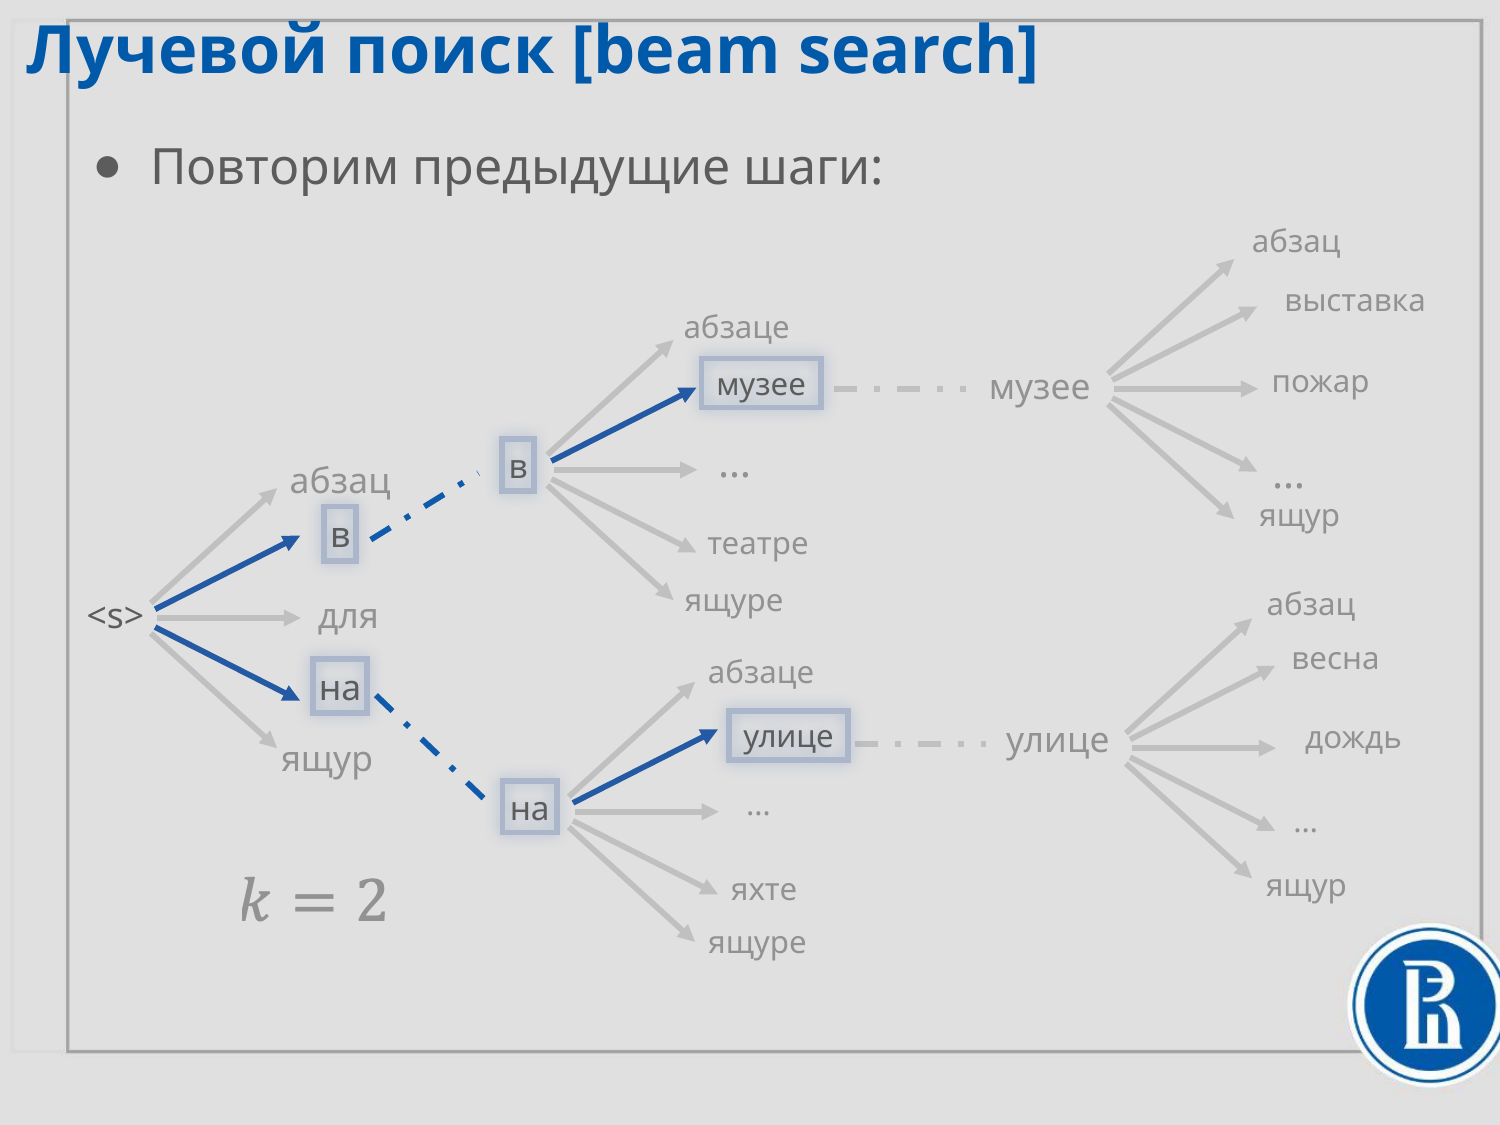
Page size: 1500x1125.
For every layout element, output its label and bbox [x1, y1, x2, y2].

text_box [737, 777, 779, 827]
text_box [980, 358, 1100, 413]
text_box [1288, 711, 1419, 761]
text_box [1247, 441, 1353, 539]
text_box [1125, 578, 1369, 740]
text_box [502, 439, 535, 491]
text_box [720, 863, 808, 913]
text_box [282, 452, 479, 561]
text_box [1254, 858, 1359, 908]
text_box [0, 0, 1500, 98]
text_box [242, 858, 394, 934]
text_box [1267, 274, 1443, 324]
text_box [1285, 795, 1327, 845]
text_box [568, 646, 830, 804]
text_box [1238, 215, 1354, 265]
text_box [546, 478, 823, 623]
text_box [1125, 756, 1276, 879]
text_box [312, 658, 368, 713]
text_box [729, 710, 849, 760]
text_box [701, 358, 821, 408]
text_box [310, 587, 387, 642]
text_box [546, 301, 805, 462]
text_box [1278, 633, 1393, 683]
text_box [713, 429, 754, 492]
text_box [88, 130, 1486, 199]
picture [0, 98, 1500, 1125]
text_box [568, 820, 821, 966]
text_box [502, 781, 558, 833]
text_box [80, 487, 489, 804]
text_box [1107, 258, 1385, 520]
text_box [998, 711, 1118, 766]
